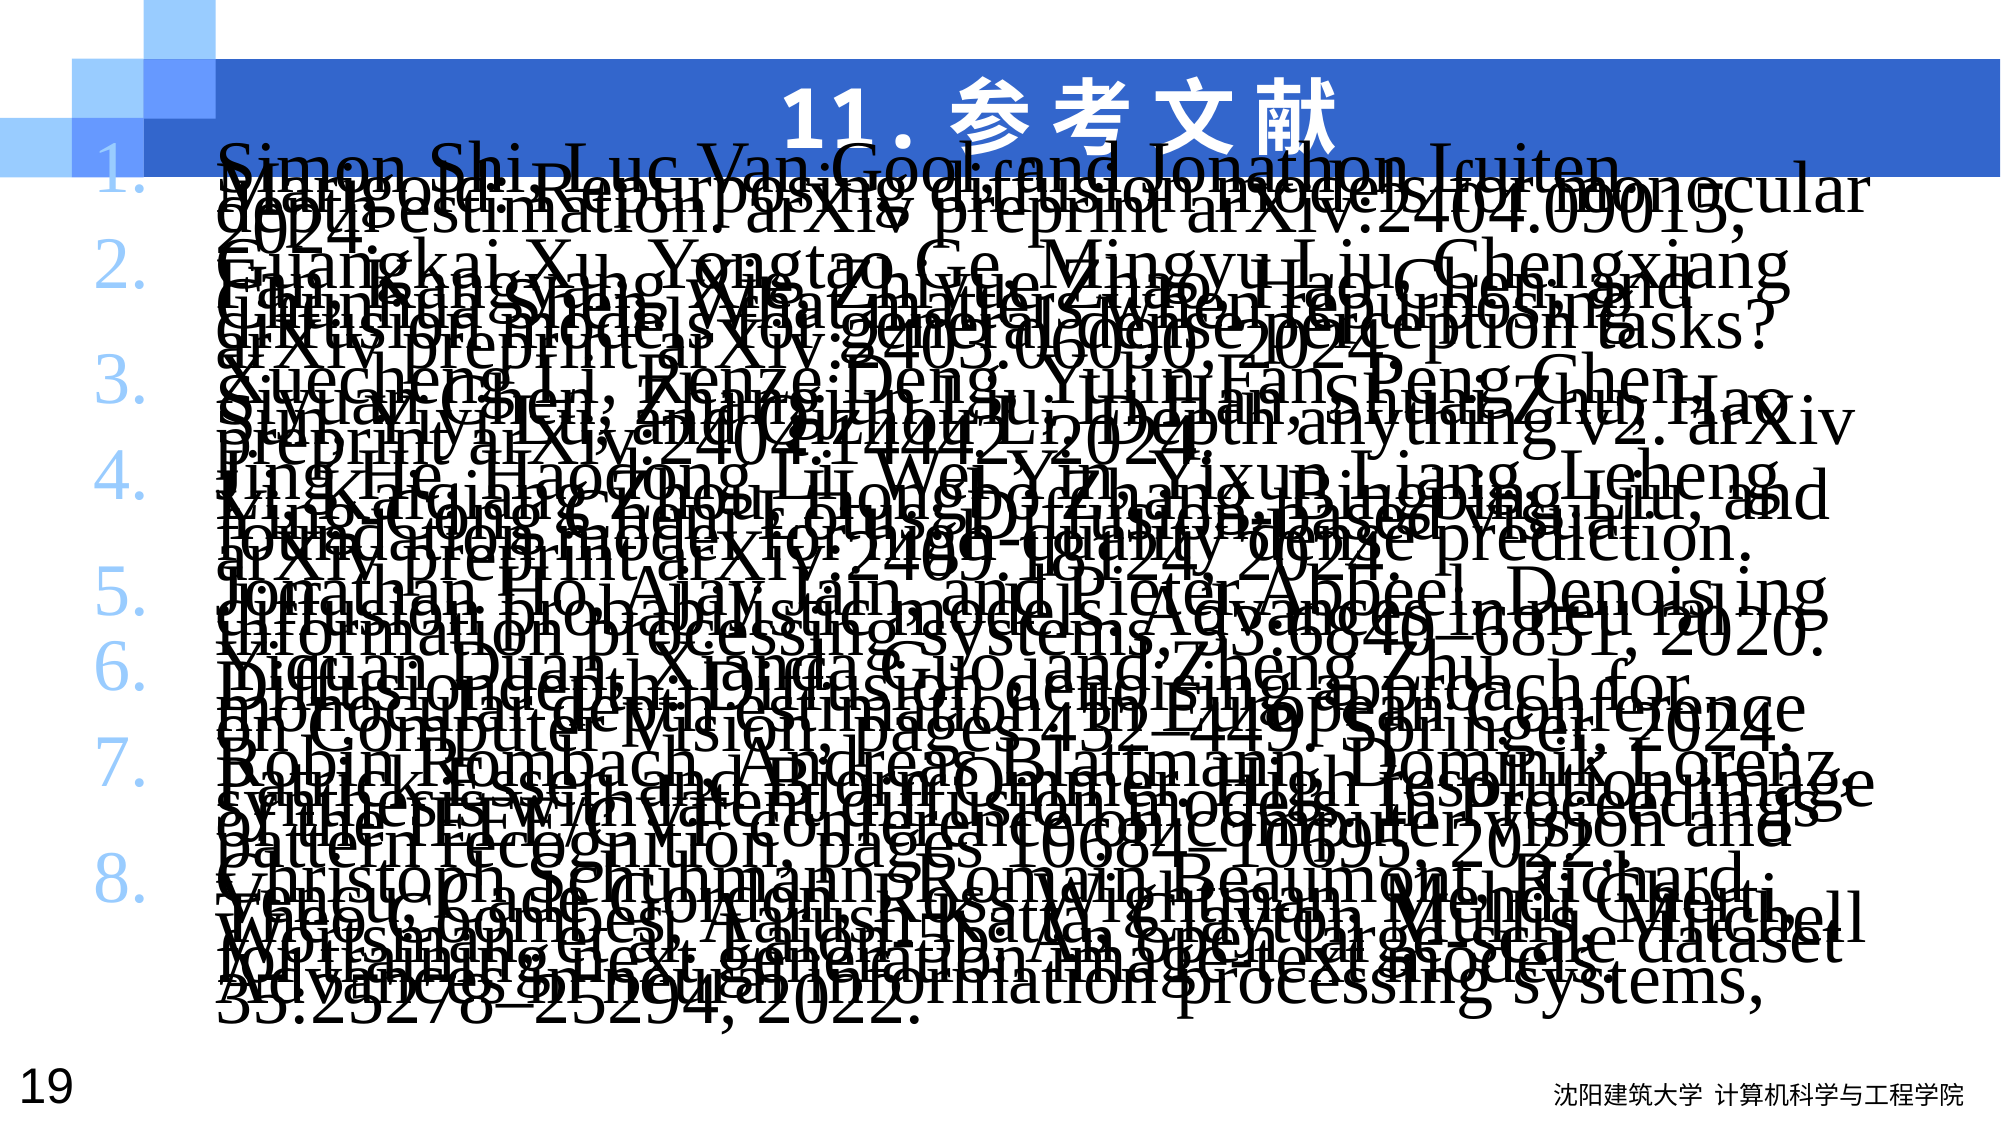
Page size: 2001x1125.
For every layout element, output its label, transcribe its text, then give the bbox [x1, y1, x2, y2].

footer 沈阳建筑大学 计算机科学与工程学院 [1346, 1072, 1980, 1125]
text_box Simon Shi, Luc Van Gool, and Jonathon Luiten. Marigold: Repurposing diffusion models for monocular depth estimation. arXiv preprint arXiv:2404.09015, 2024. Guangkai Xu, Yongtao Ge, Mingyu Liu, Chengxiang Fan, Kangyang Xie, Zhiyue Zhao, Hao Chen, and Chunhua Shen. What matters when repurposing diffusion models for general dense perception tasks? arXiv preprint arXiv:2403.06090, 2024. Xuecheng Li, Renze Deng, Yulin Fan, Peng Chen, Siyuan Chen, Zhangjun Liu, Li Han, Shuai Zhu, Hao Sun, Yiyi Lu, and Qizhou Li. Depth anything v2. arXiv preprint arXiv:2404.14442, 2024. Jing He, Haodong Li, Wei Yin, Yixun Liang, Leheng Li, Kaiqiang Zhou, Hongbo Zhang, Bingbing Liu, and Ying-Cong Chen. Lotus: Diffusion-based visual foundation model for high-quality dense prediction. arXiv preprint arXiv:2409.18124, 2024. Jonathan Ho, Ajay Jain, and Pieter Abbeel. Denois ing diffusion probabilistic models. Advances in neu ral information processing systems, 33:6840–6851, 2020. Yiquan Duan, Xianda Guo, and Zheng Zhu. Diffusiondepth: Diffusion denoising approach for monocular depth estimation. In European Conference on Computer Vision, pages 432–449. Springer, 2024. Robin Rombach, Andreas Blattmann, Dominik Lorenz, Patrick Esser, and Bjorn Ommer. High resolution image synthesis with latent diffusion models. In Proceedings of the IEEE/CVF conference on computer vision and pattern recognition, pages 10684–10695, 2022.. Christoph Schuhmann, Romain Beaumont, Richard Vencu, Cade Gordon, Ross Wightman, Mehdi Cherti, Theo Coombes, Aarush Katta, Clayton Mullis, Mitchell Wortsman, et al. Laion-5b: An open large-scale dataset for training next generation image-text models. Advances in neural information processing systems, 35:25278–25294, 2022. [78, 179, 1898, 1073]
slide_number 19 [2, 1046, 91, 1125]
title 11.参 考 文 献 [249, 75, 1867, 155]
